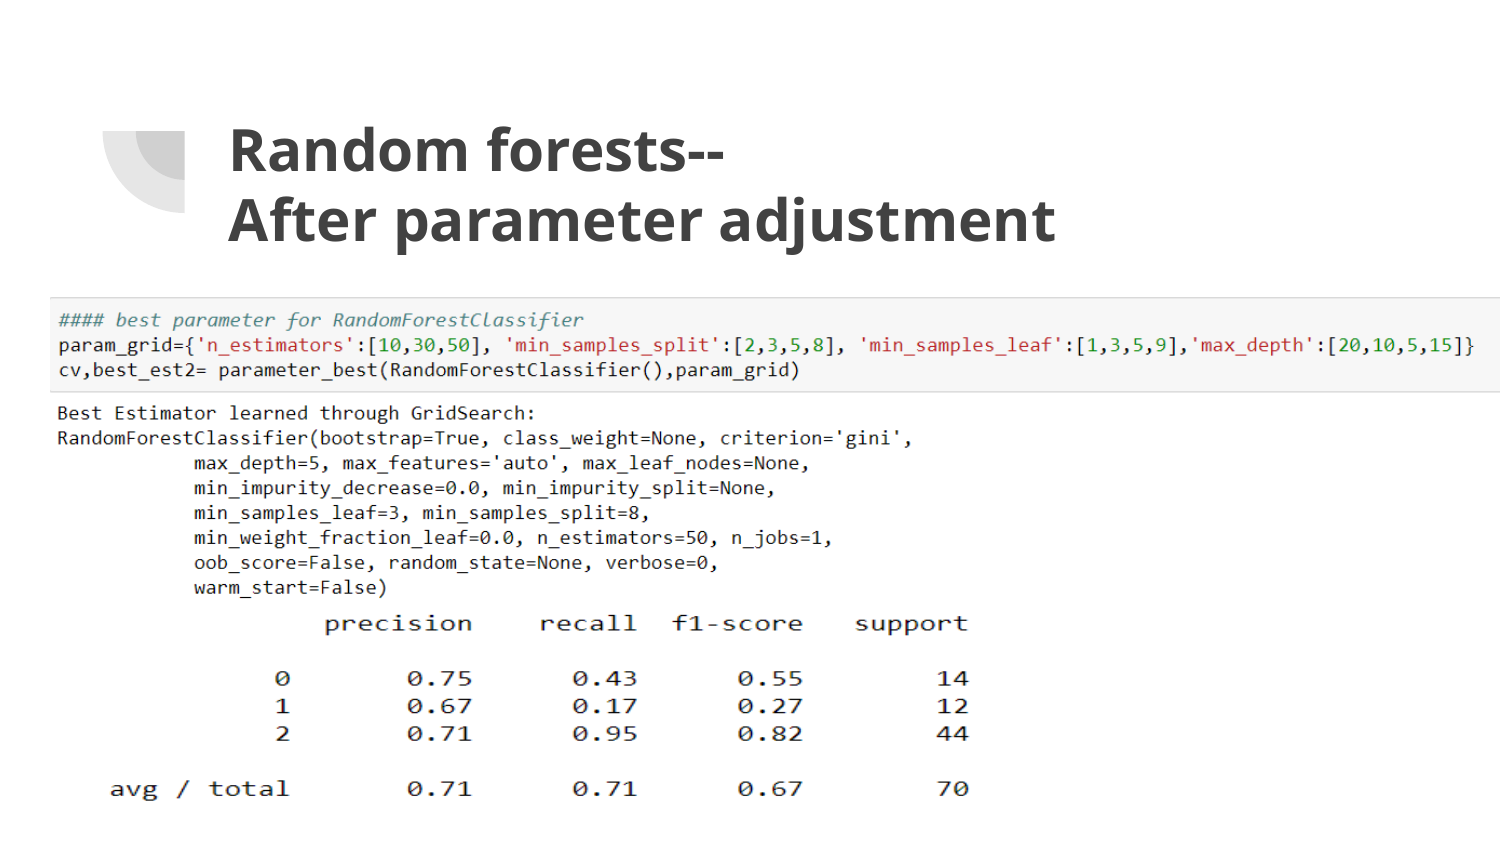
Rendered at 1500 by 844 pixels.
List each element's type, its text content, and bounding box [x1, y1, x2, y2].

title Random forests-- After parameter adjustment [213, 98, 1368, 263]
picture [49, 294, 1500, 808]
